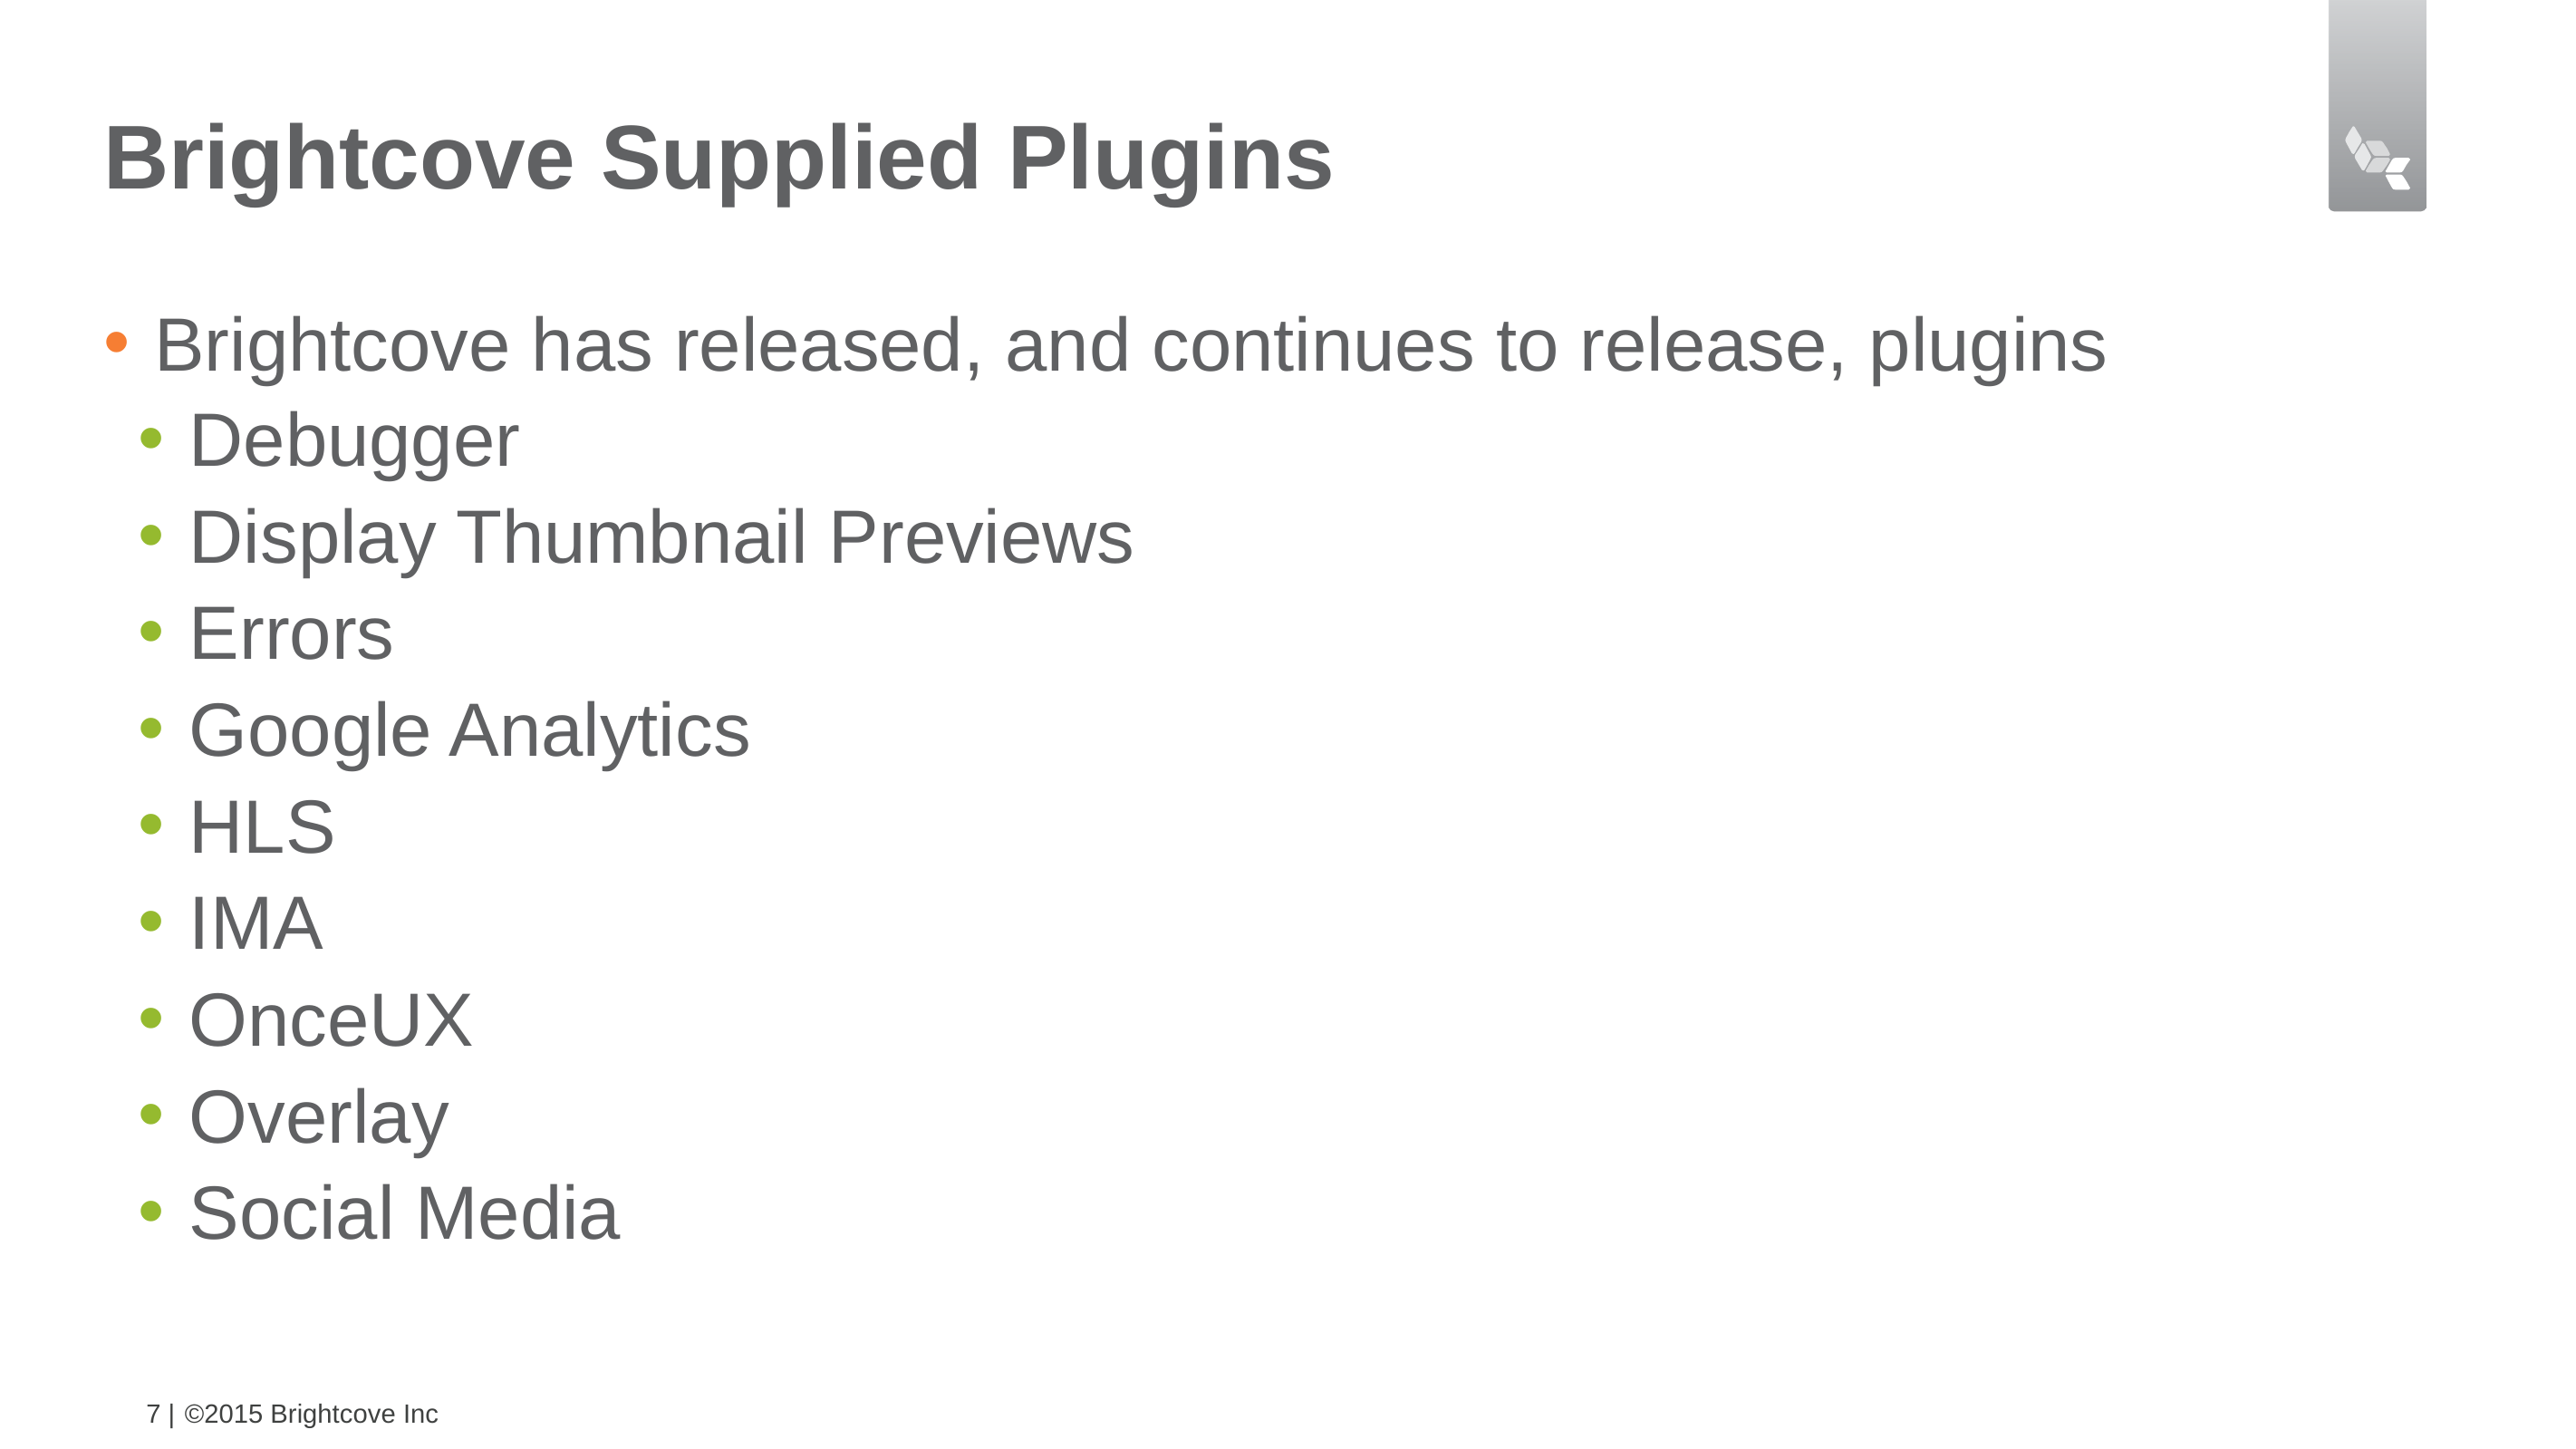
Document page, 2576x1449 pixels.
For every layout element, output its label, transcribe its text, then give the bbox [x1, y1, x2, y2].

slide_number 7 | [88, 1374, 189, 1449]
title Brightcove Supplied Plugins [80, 44, 2270, 260]
footer ©2015 Brightcove Inc [189, 1374, 988, 1449]
list Brightcove has released, and continues to release, plugins Debugger Display Thumbnail Previews Errors Google Analytics HLS IMA OnceUX Overlay Social Media [80, 284, 2441, 1302]
